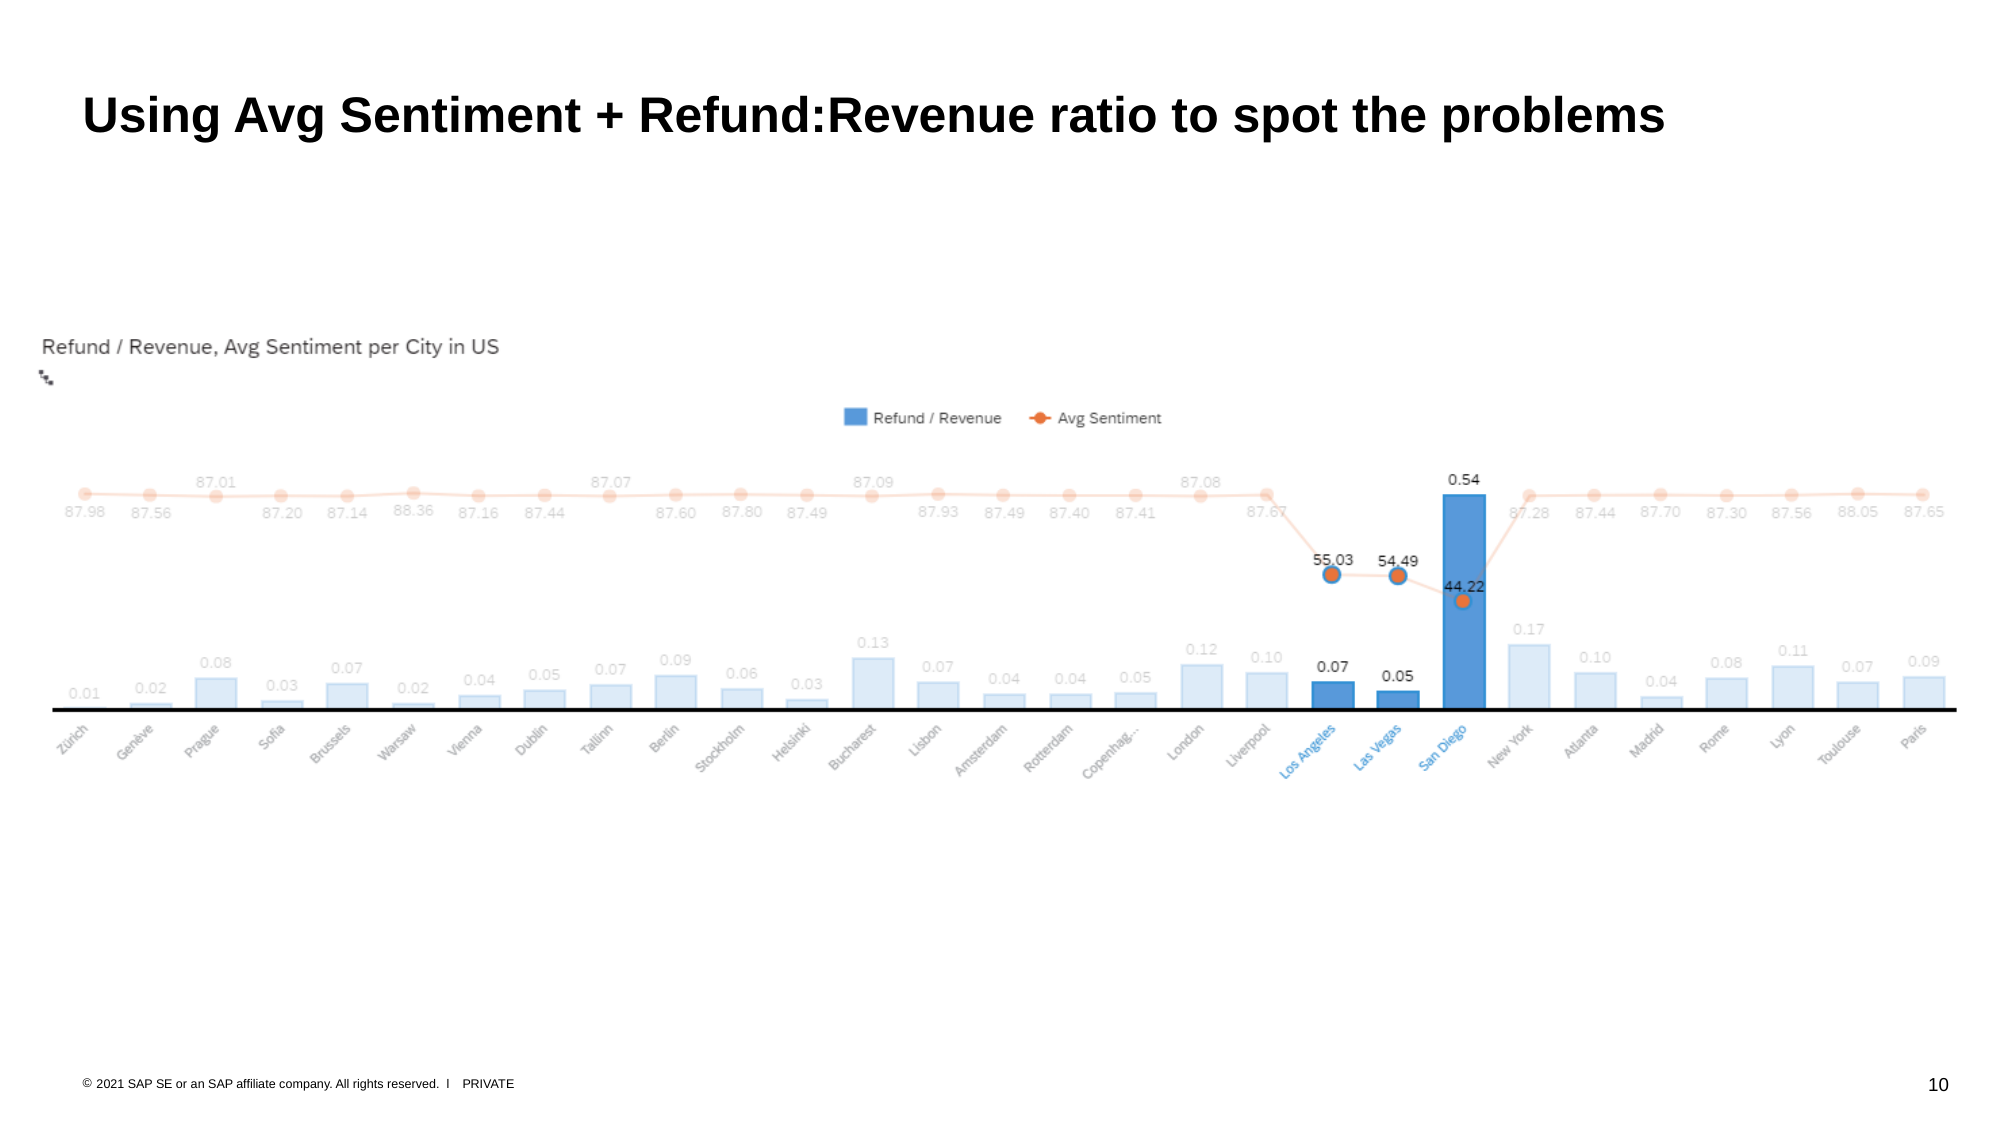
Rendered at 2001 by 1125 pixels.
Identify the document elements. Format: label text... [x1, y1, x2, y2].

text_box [31, 325, 1969, 800]
title Using Avg Sentiment + Refund:Revenue ratio to spot the problems [82, 82, 1922, 144]
